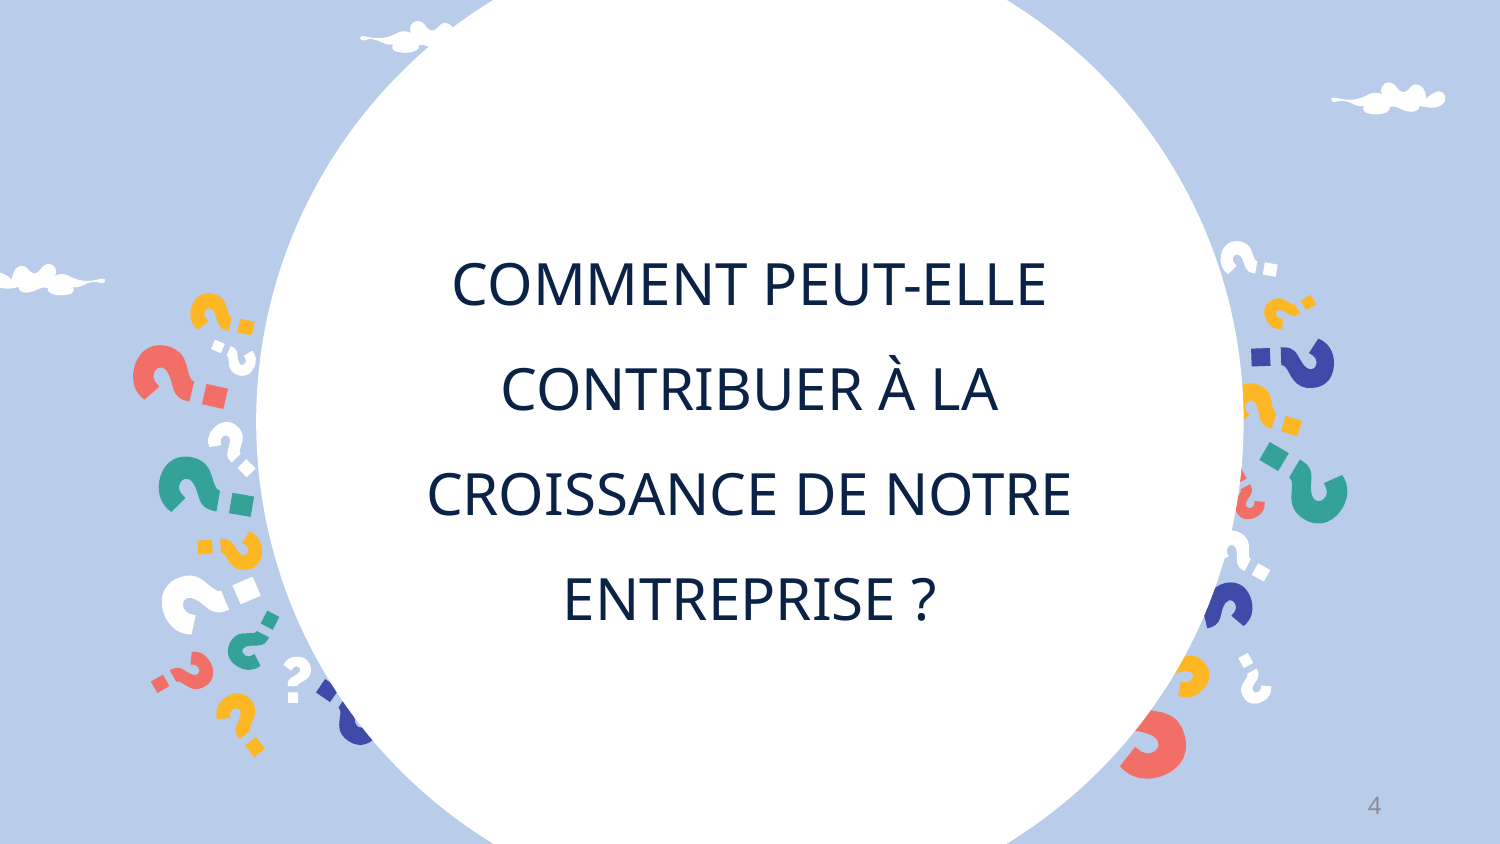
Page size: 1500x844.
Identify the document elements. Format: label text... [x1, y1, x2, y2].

slide_number 4 [1059, 782, 1397, 828]
title COMMENT PEUT-ELLE CONTRIBUER À LA CROISSANCE DE NOTRE ENTREPRISE ? [311, 196, 1189, 647]
picture [351, 306, 1186, 505]
